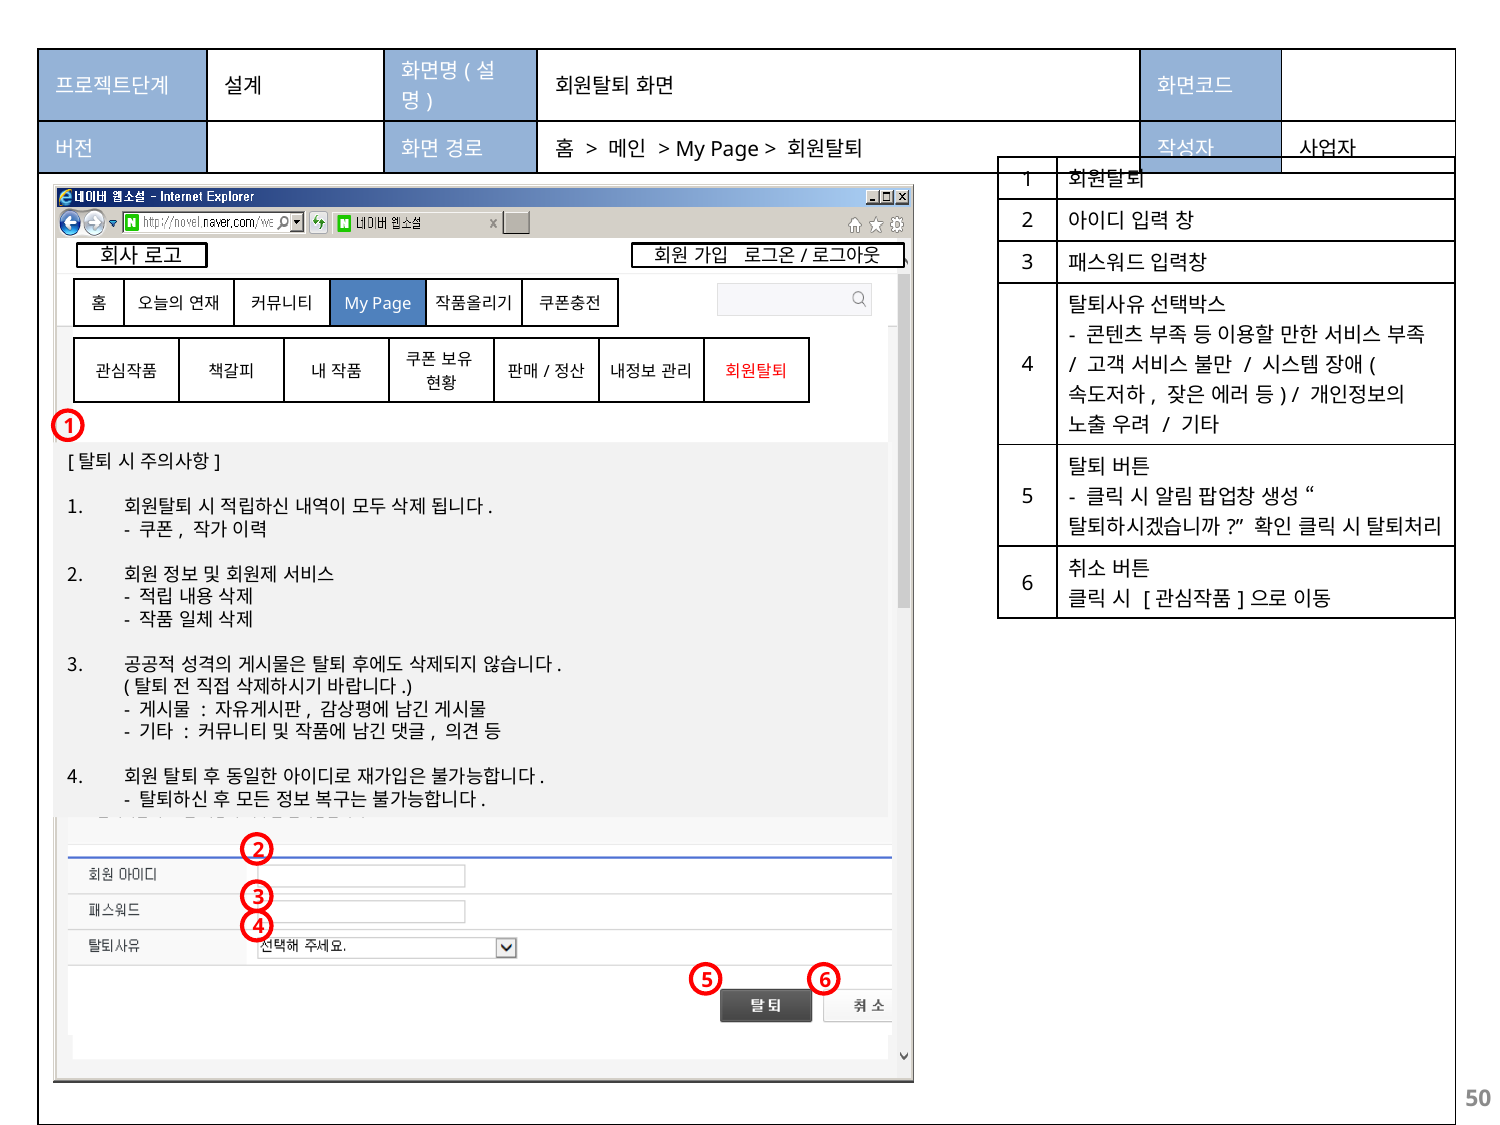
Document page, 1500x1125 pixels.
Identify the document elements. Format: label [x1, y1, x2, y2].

table_header [999, 158, 1056, 198]
text_box [50, 184, 914, 1083]
table_header [538, 75, 1139, 120]
table_header [385, 75, 536, 120]
table_header [1058, 158, 1454, 198]
table_cell [39, 122, 206, 172]
table_cell [385, 122, 536, 172]
table_cell [1141, 122, 1281, 156]
table_cell [999, 284, 1056, 444]
text_box [0, 0, 1500, 75]
table_header [1282, 75, 1455, 120]
table_cell [1058, 445, 1454, 545]
table_cell [208, 122, 383, 172]
table_cell [1058, 547, 1454, 617]
table_cell [999, 200, 1056, 240]
table_header [208, 75, 383, 120]
picture [67, 441, 893, 1036]
table_cell [999, 242, 1056, 282]
table_header [39, 75, 206, 120]
slide_number [1156, 1069, 1500, 1125]
table_cell [999, 445, 1056, 545]
table_cell [1058, 242, 1454, 282]
table_cell [1282, 122, 1455, 156]
table_cell [1058, 284, 1454, 444]
table_cell [999, 547, 1056, 617]
table_cell [1058, 200, 1454, 240]
table_cell [538, 122, 1139, 172]
table_header [1141, 75, 1281, 120]
table_cell [39, 174, 1455, 1124]
